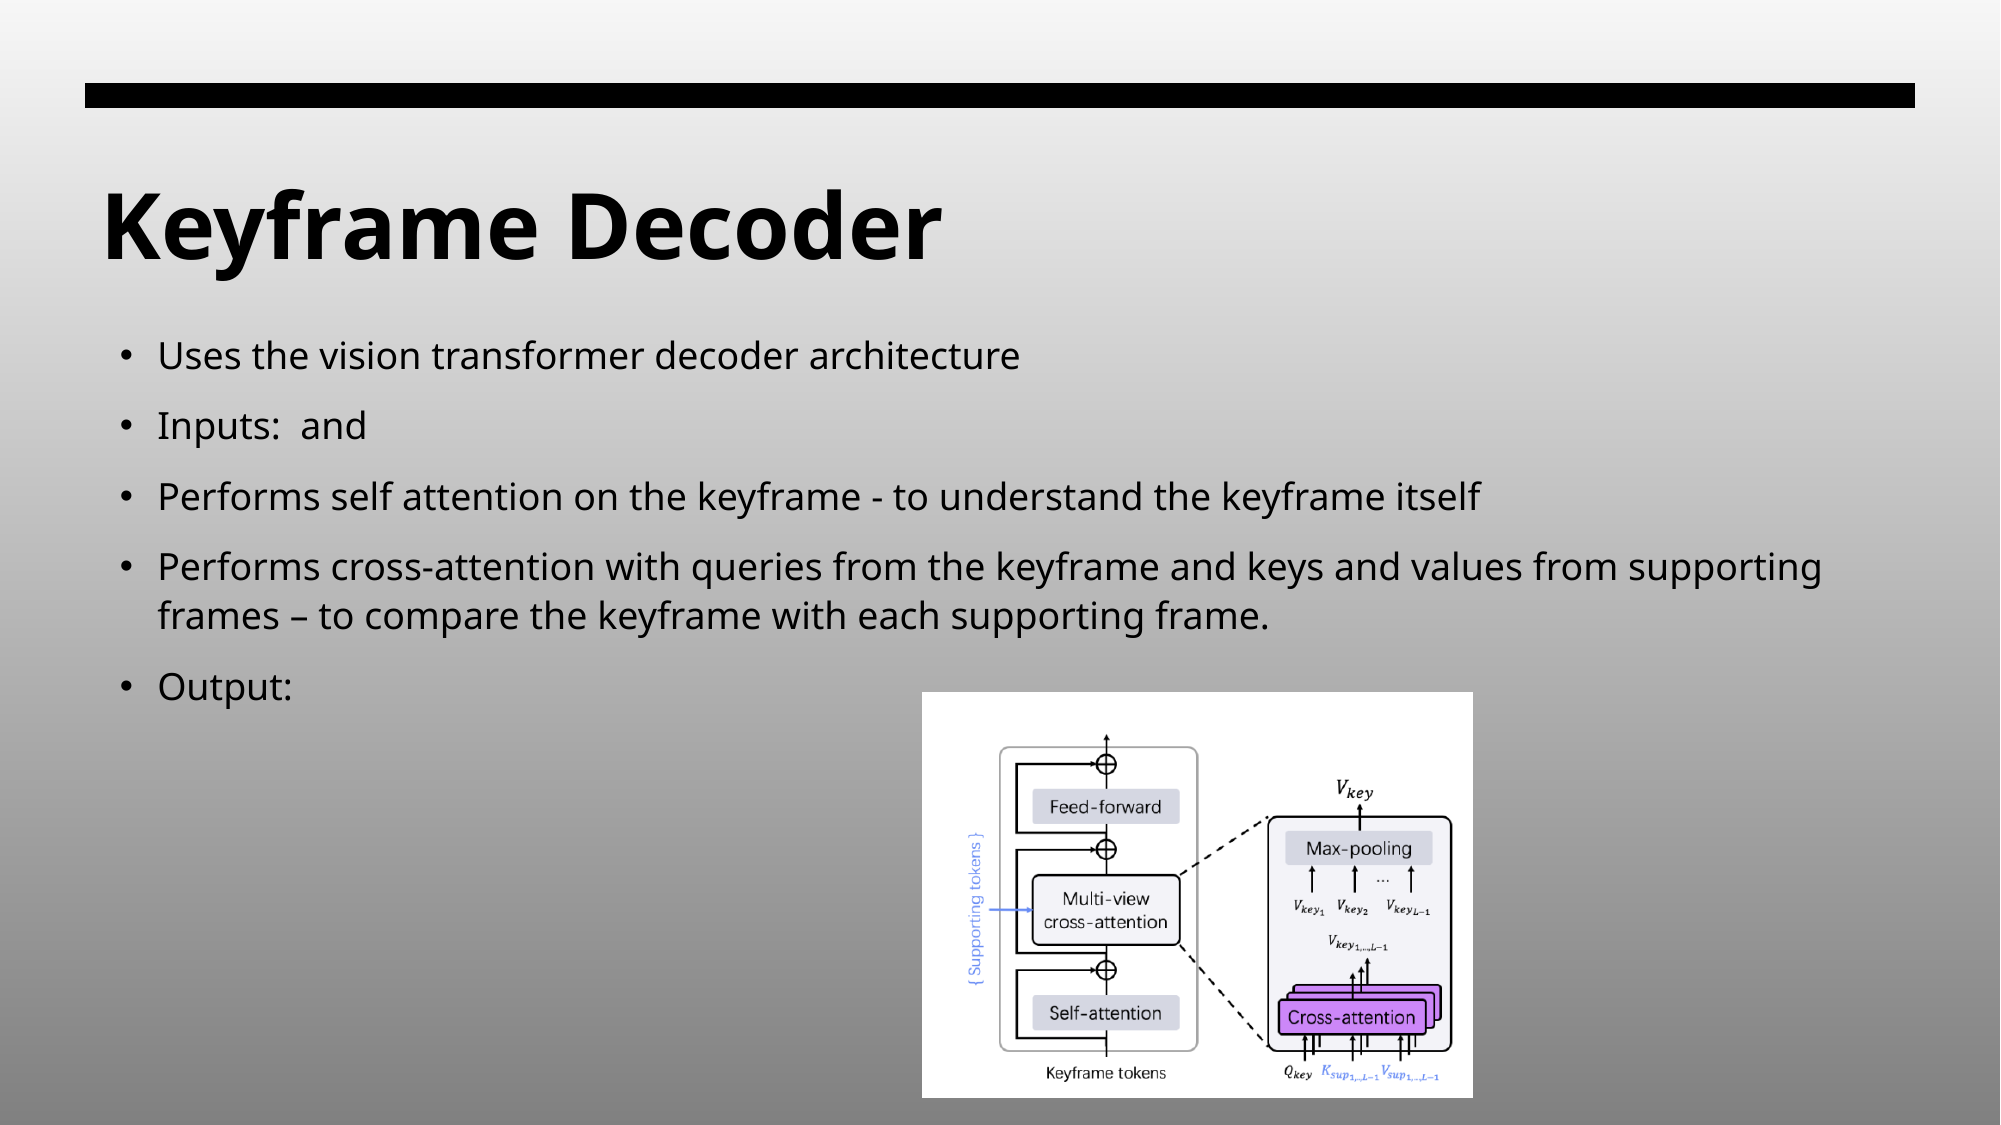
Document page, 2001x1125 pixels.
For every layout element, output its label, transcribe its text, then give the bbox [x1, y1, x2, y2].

title Keyframe Decoder [85, 160, 1916, 401]
picture [921, 691, 1474, 1098]
